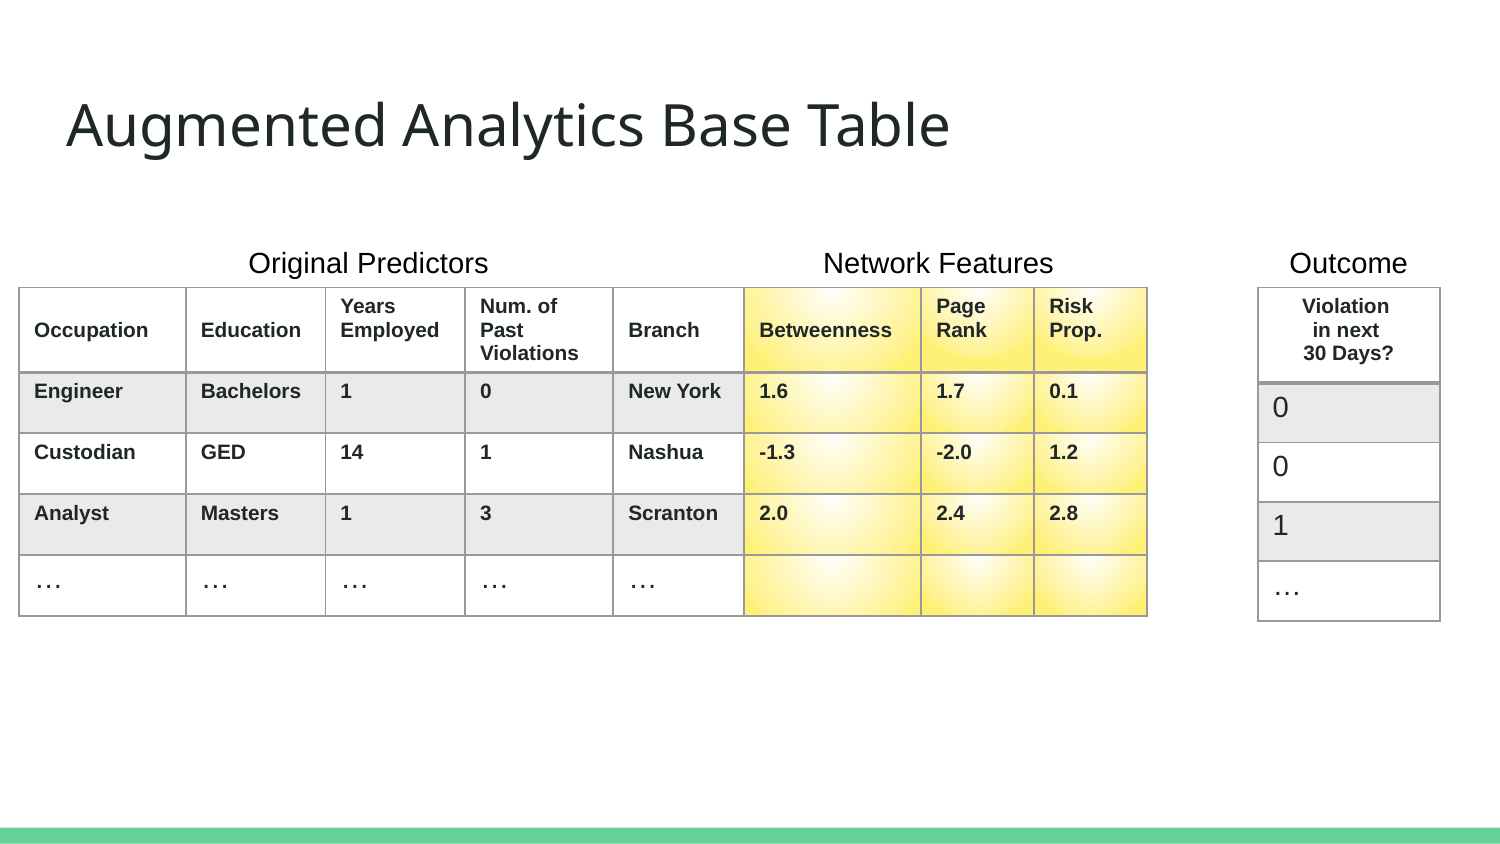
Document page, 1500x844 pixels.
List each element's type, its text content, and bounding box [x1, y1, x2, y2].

table_cell 0.1 [1035, 374, 1146, 432]
table_cell New York [614, 374, 743, 432]
text_box Network Features [750, 237, 1128, 287]
table_cell 2.4 [922, 495, 1033, 554]
table_cell … [1259, 562, 1439, 620]
table_cell 0 [1259, 385, 1439, 442]
table_cell 1 [1259, 503, 1439, 560]
table_cell 14 [326, 434, 464, 493]
table_header Num. of Past Violations [466, 288, 612, 371]
table_header Occupation [20, 288, 185, 371]
table_header Page Rank [922, 288, 1033, 371]
table_cell [745, 556, 920, 615]
table_cell Bachelors [187, 374, 325, 432]
table_cell [1035, 556, 1146, 615]
table_header Violation in next 30 Days? [1259, 288, 1439, 381]
table_cell Analyst [20, 495, 185, 554]
table_cell 2.0 [745, 495, 920, 554]
table_cell GED [187, 434, 325, 493]
table_header Betweenness [745, 288, 920, 371]
text_box Outcome [1160, 237, 1500, 287]
table_cell 1.7 [922, 374, 1033, 432]
table_cell … [466, 556, 612, 615]
table_cell Masters [187, 495, 325, 554]
table_cell [922, 556, 1033, 615]
table_cell 1 [466, 434, 612, 493]
table_cell 1 [326, 495, 464, 554]
table_cell … [614, 556, 743, 615]
table_cell Custodian [20, 434, 185, 493]
title Augmented Analytics Base Table [51, 72, 1449, 167]
table_cell 2.8 [1035, 495, 1146, 554]
table_cell Engineer [20, 374, 185, 432]
table_cell 1.2 [1035, 434, 1146, 493]
table_cell 3 [466, 495, 612, 554]
table_header Years Employed [326, 288, 464, 371]
table_cell Nashua [614, 434, 743, 493]
table_cell -1.3 [745, 434, 920, 493]
table_cell … [20, 556, 185, 615]
table_cell … [326, 556, 464, 615]
text_box Original Predictors [180, 237, 558, 287]
table_cell -2.0 [922, 434, 1033, 493]
table_cell Scranton [614, 495, 743, 554]
table_cell 1 [326, 374, 464, 432]
table_header Risk Prop. [1035, 288, 1146, 371]
table_cell 1.6 [745, 374, 920, 432]
table_cell 0 [1259, 443, 1439, 501]
table_cell 0 [466, 374, 612, 432]
table_cell … [187, 556, 325, 615]
table_header Branch [614, 288, 743, 371]
table_header Education [187, 288, 325, 371]
